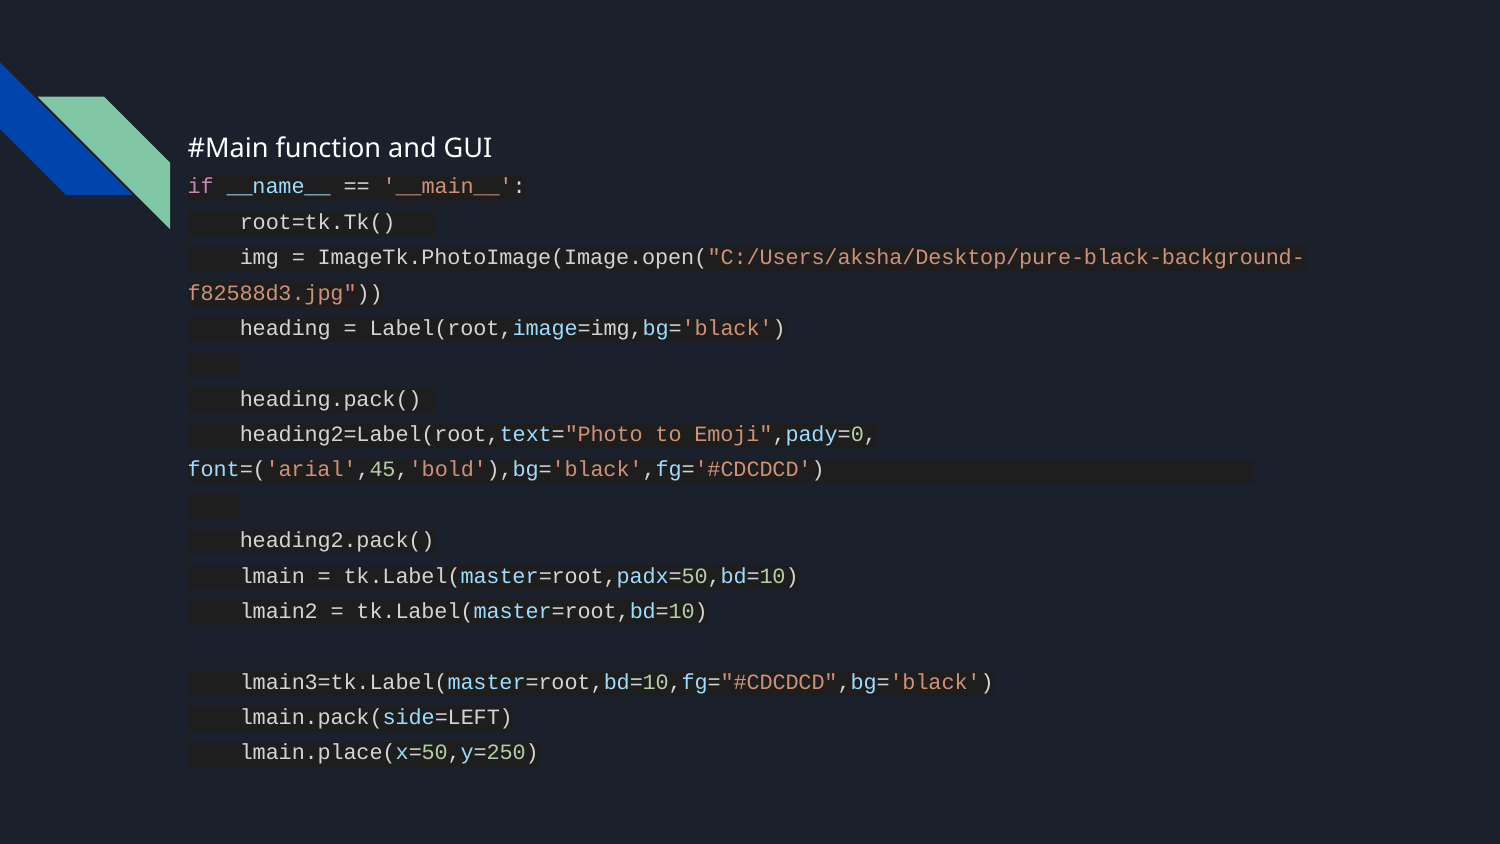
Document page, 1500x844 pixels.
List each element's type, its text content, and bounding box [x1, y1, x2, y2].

list #Main function and GUI if __name__ == '__main__': root=tk.Tk() img = ImageTk.PhotoImage(Image.open("C:/Users/aksha/Desktop/pure-black-background-f82588d3.jpg")) heading = Label(root,image=img,bg='black') heading.pack() heading2=Label(root,text="Photo to Emoji",pady=0, font=('arial',45,'bold'),bg='black',fg='#CDCDCD') heading2.pack() lmain = tk.Label(master=root,padx=50,bd=10) lmain2 = tk.Label(master=root,bd=10) lmain3=tk.Label(master=root,bd=10,fg="#CDCDCD",bg='black') lmain.pack(side=LEFT) lmain.place(x=50,y=250) [172, 104, 1328, 815]
